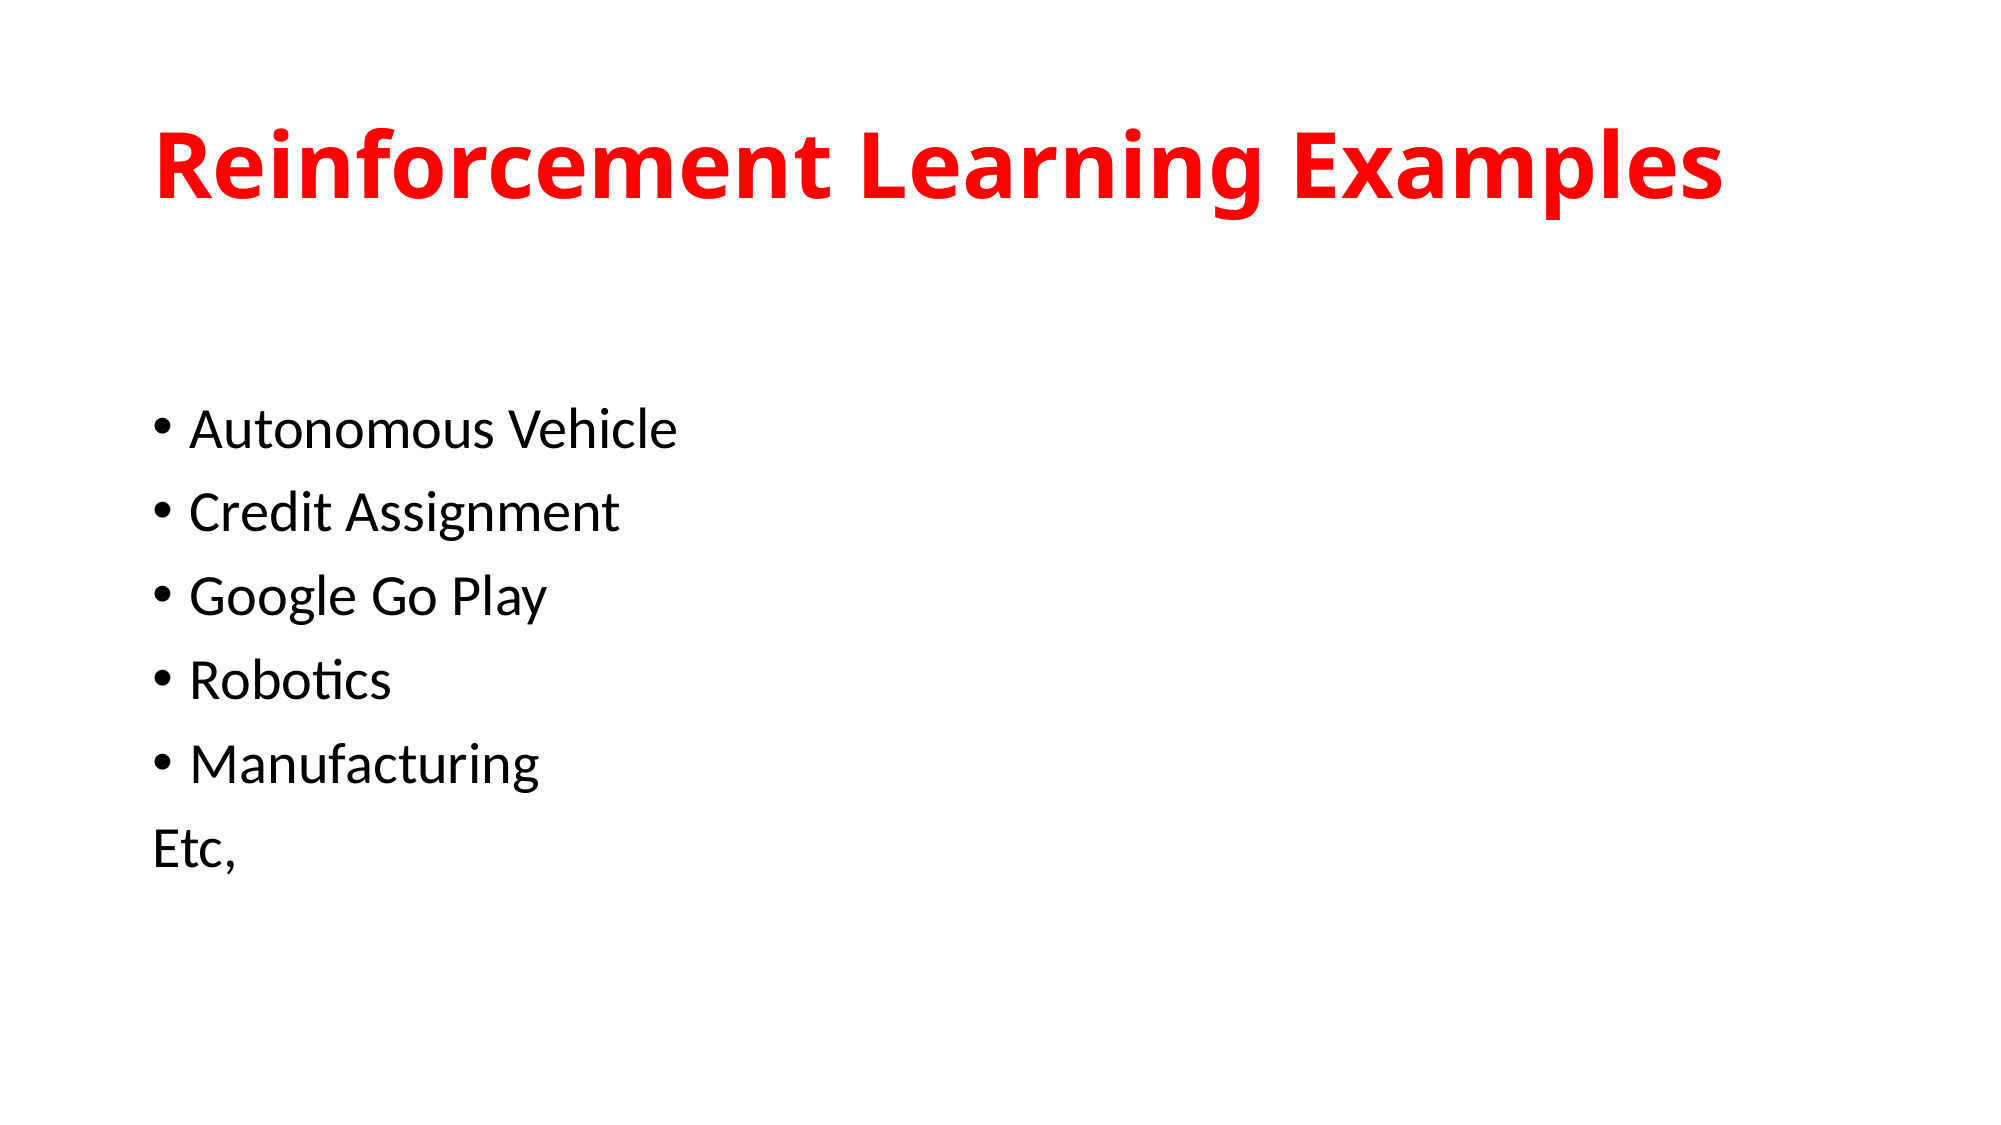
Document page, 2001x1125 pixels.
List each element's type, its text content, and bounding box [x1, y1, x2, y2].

title Reinforcement Learning Examples [137, 59, 1863, 278]
list Autonomous Vehicle Credit Assignment Google Go Play Robotics Manufacturing Etc, [137, 299, 1863, 1014]
